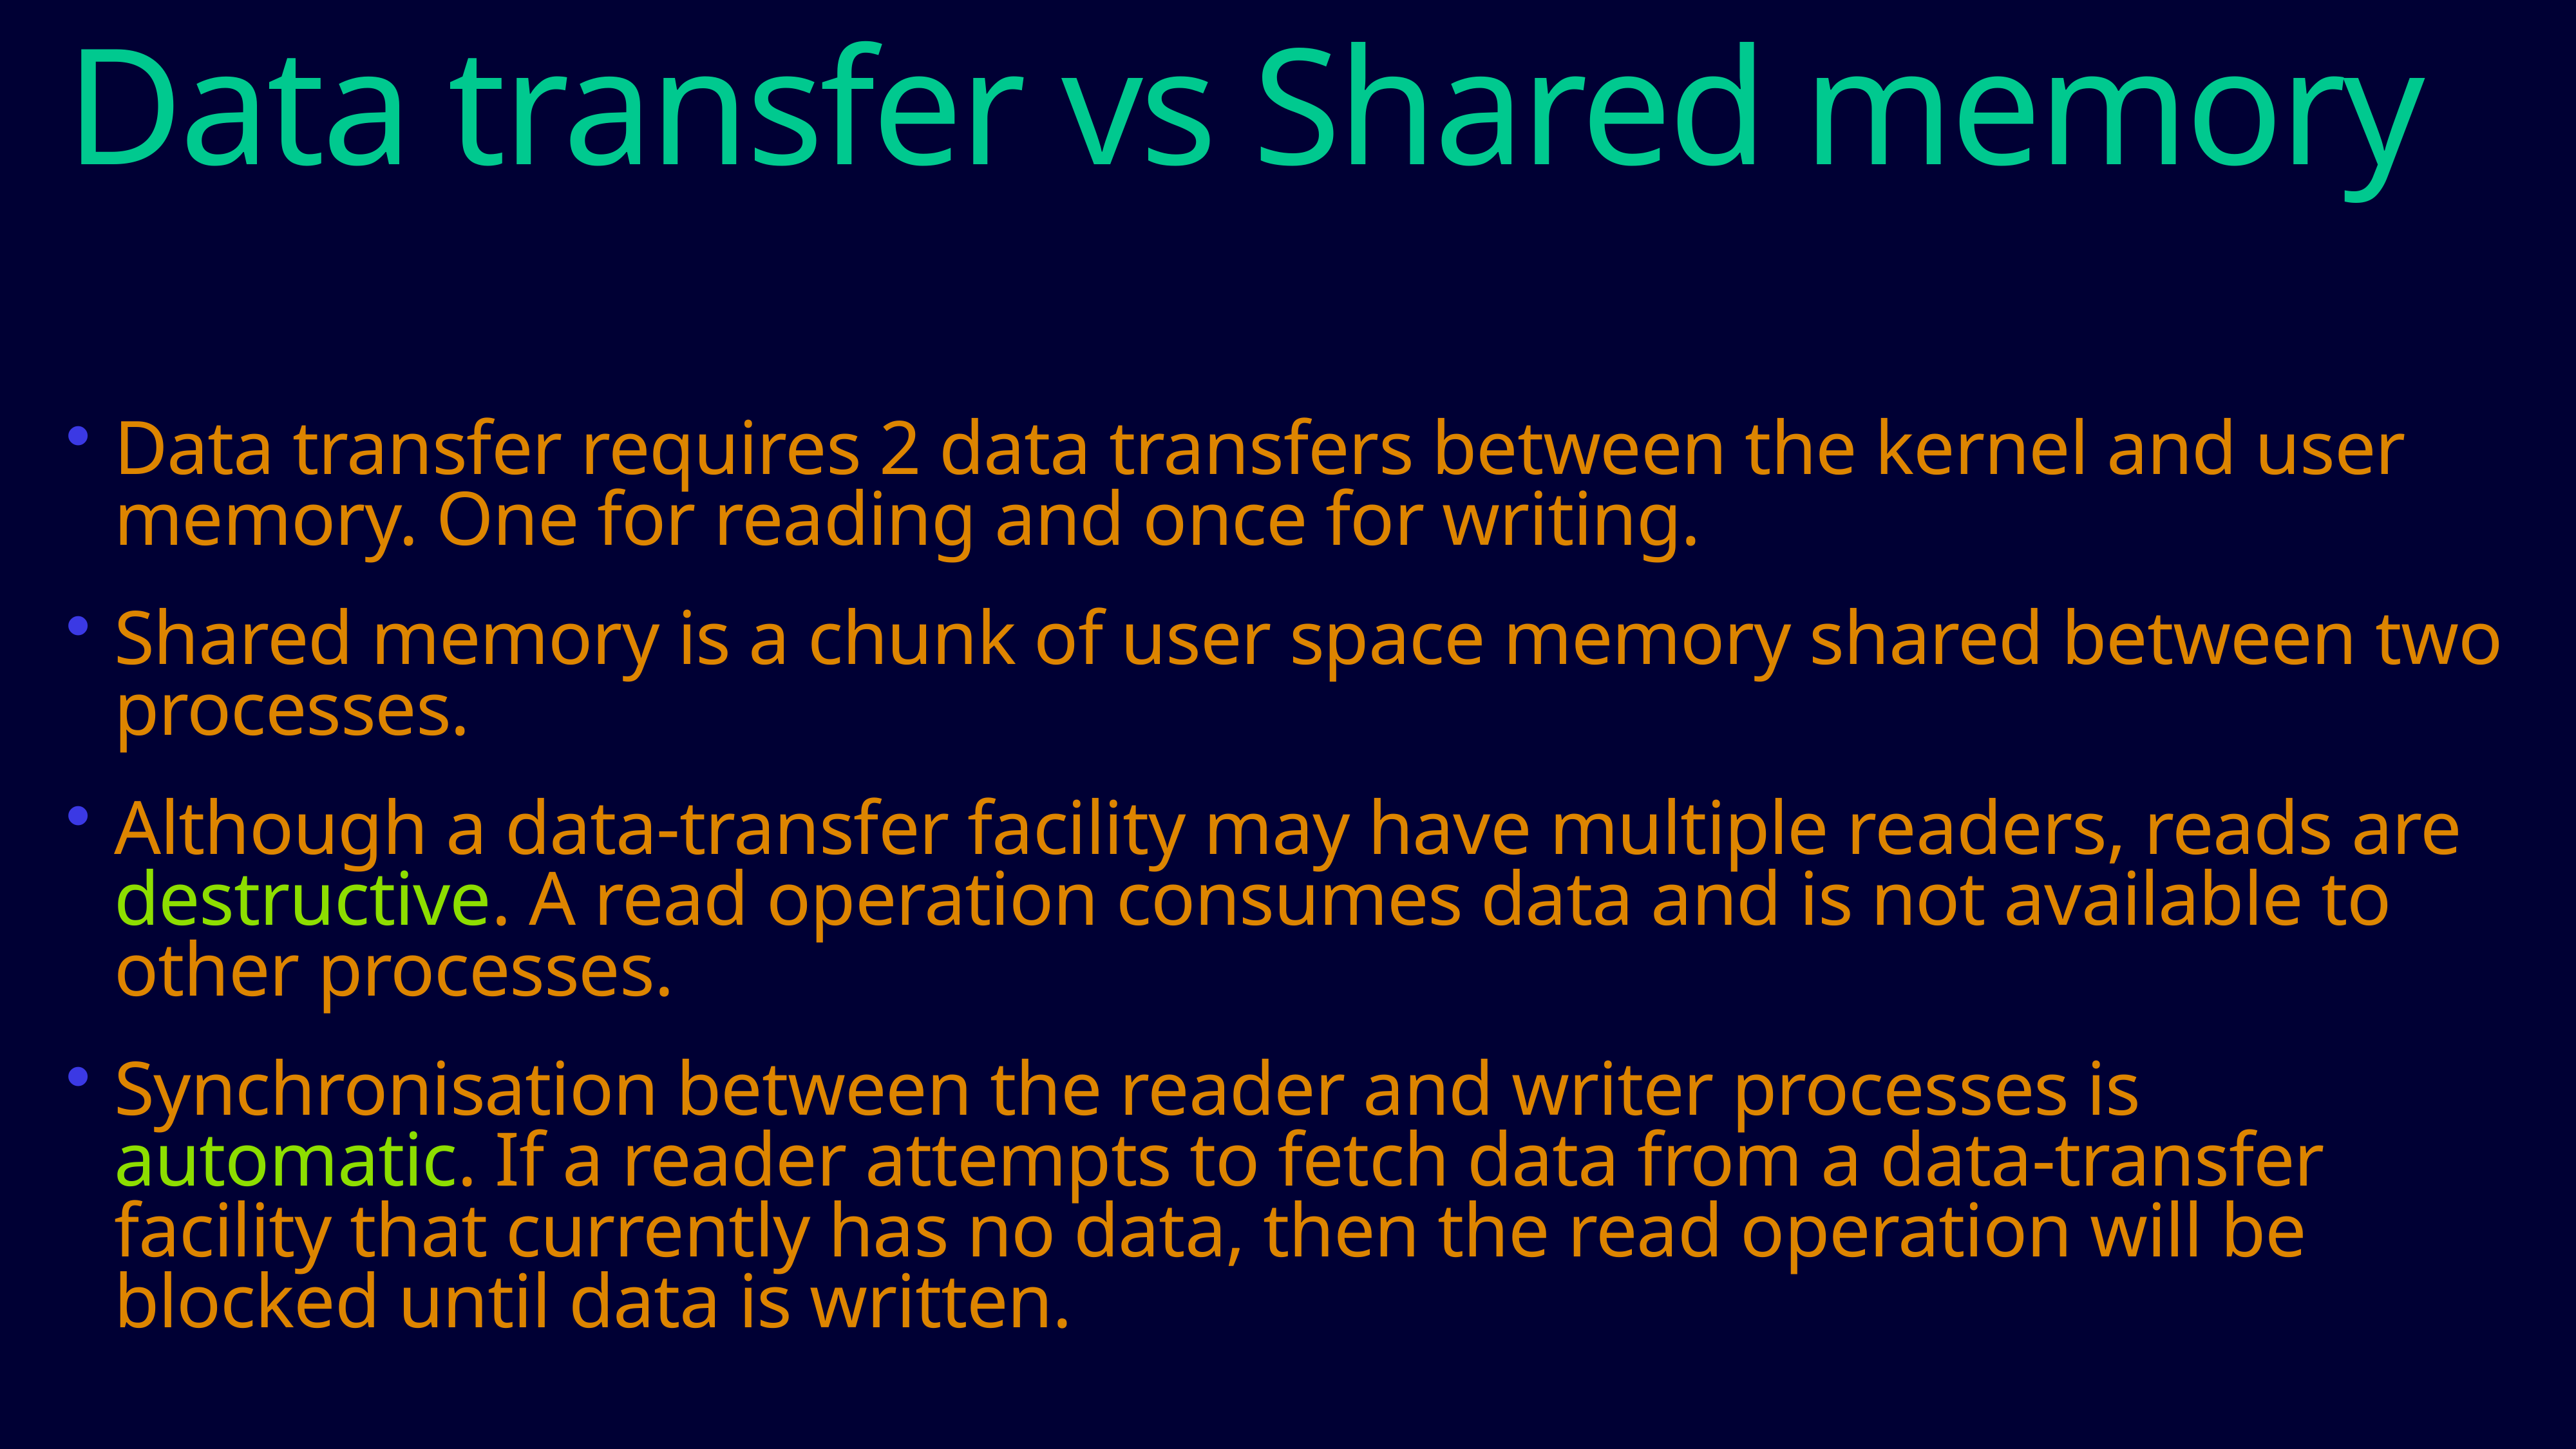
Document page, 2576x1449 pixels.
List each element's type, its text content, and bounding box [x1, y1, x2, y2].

list Data transfer requires 2 data transfers between the kernel and user memory. One for reading and once for writing. Shared memory is a chunk of user space memory shared between two processes. Although a data-transfer facility may have multiple readers, reads are destructive. A read operation consumes data and is not available to other processes. Synchronisation between the reader and writer processes is automatic. If a reader attempts to fetch data from a data-transfer facility that currently has no data, then the read operation will be blocked until data is written. [60, 412, 2516, 1449]
title Data transfer vs Shared memory [60, 66, 2516, 273]
